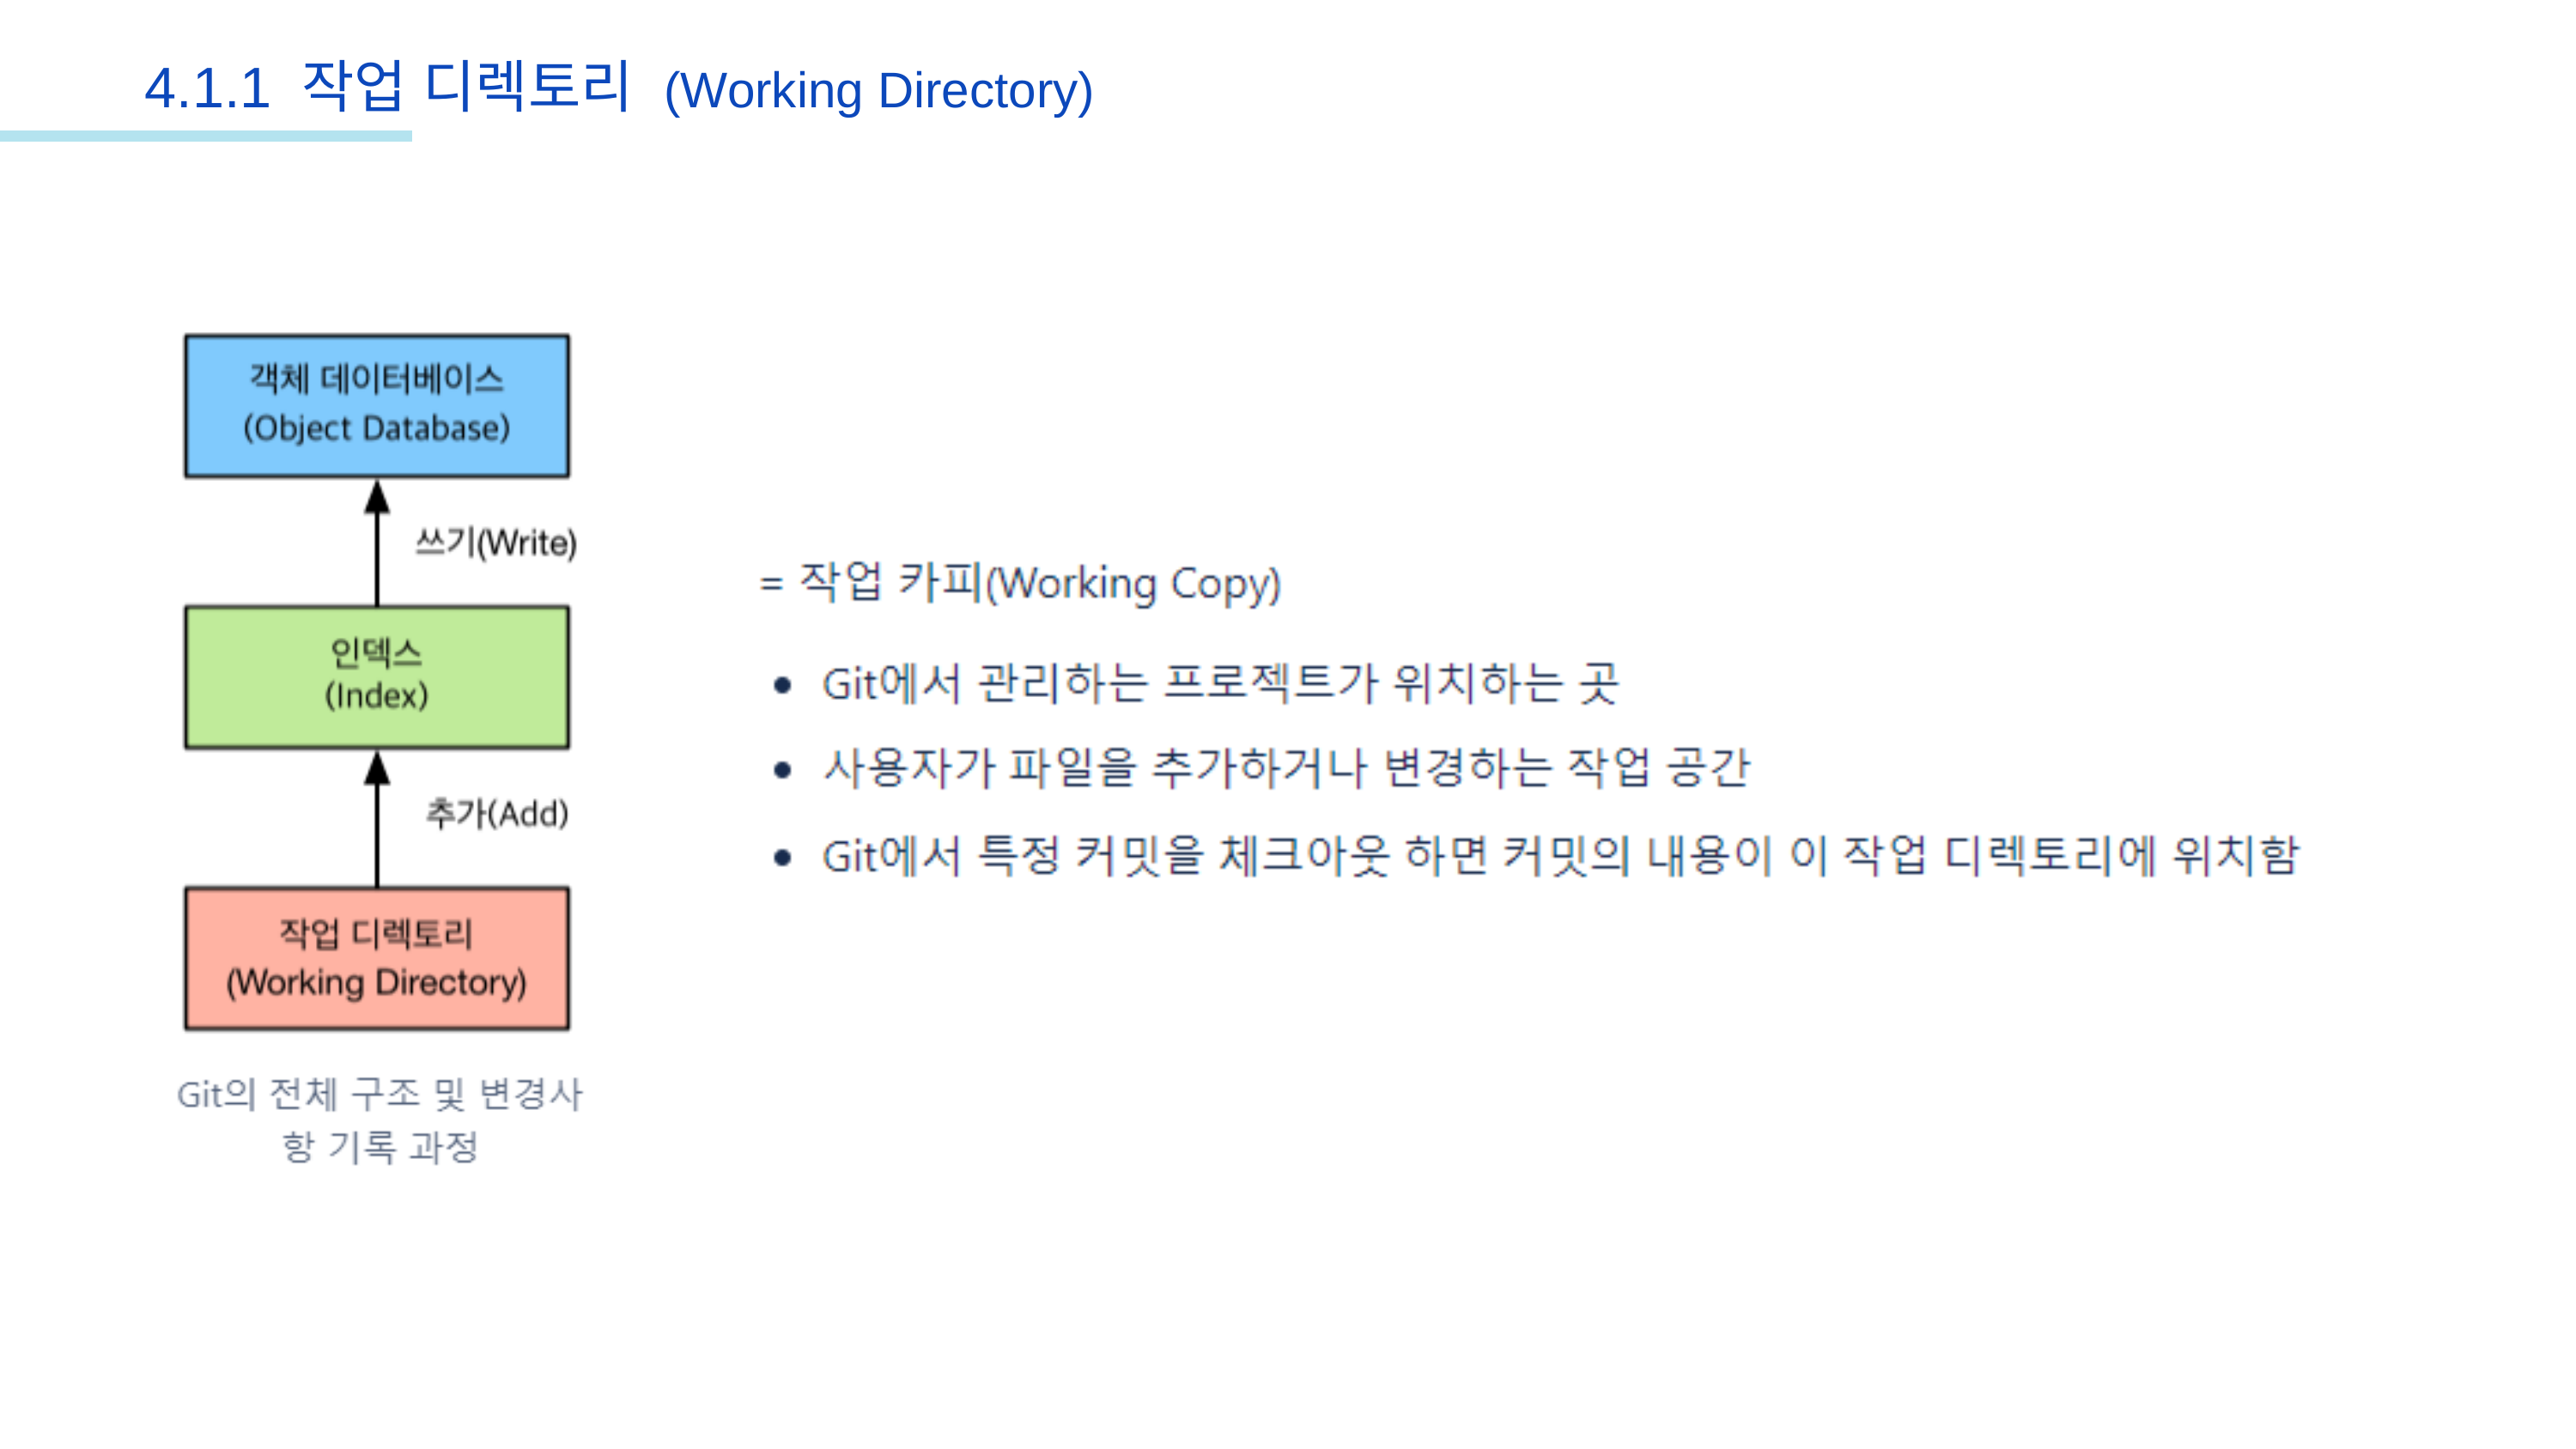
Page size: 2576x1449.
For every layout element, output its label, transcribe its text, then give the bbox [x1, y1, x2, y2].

picture [163, 309, 592, 1182]
text_box 4.1.1 작업 디렉토리 (Working Directory) [144, 36, 1971, 119]
text_box [0, 130, 412, 142]
picture [748, 538, 2310, 900]
